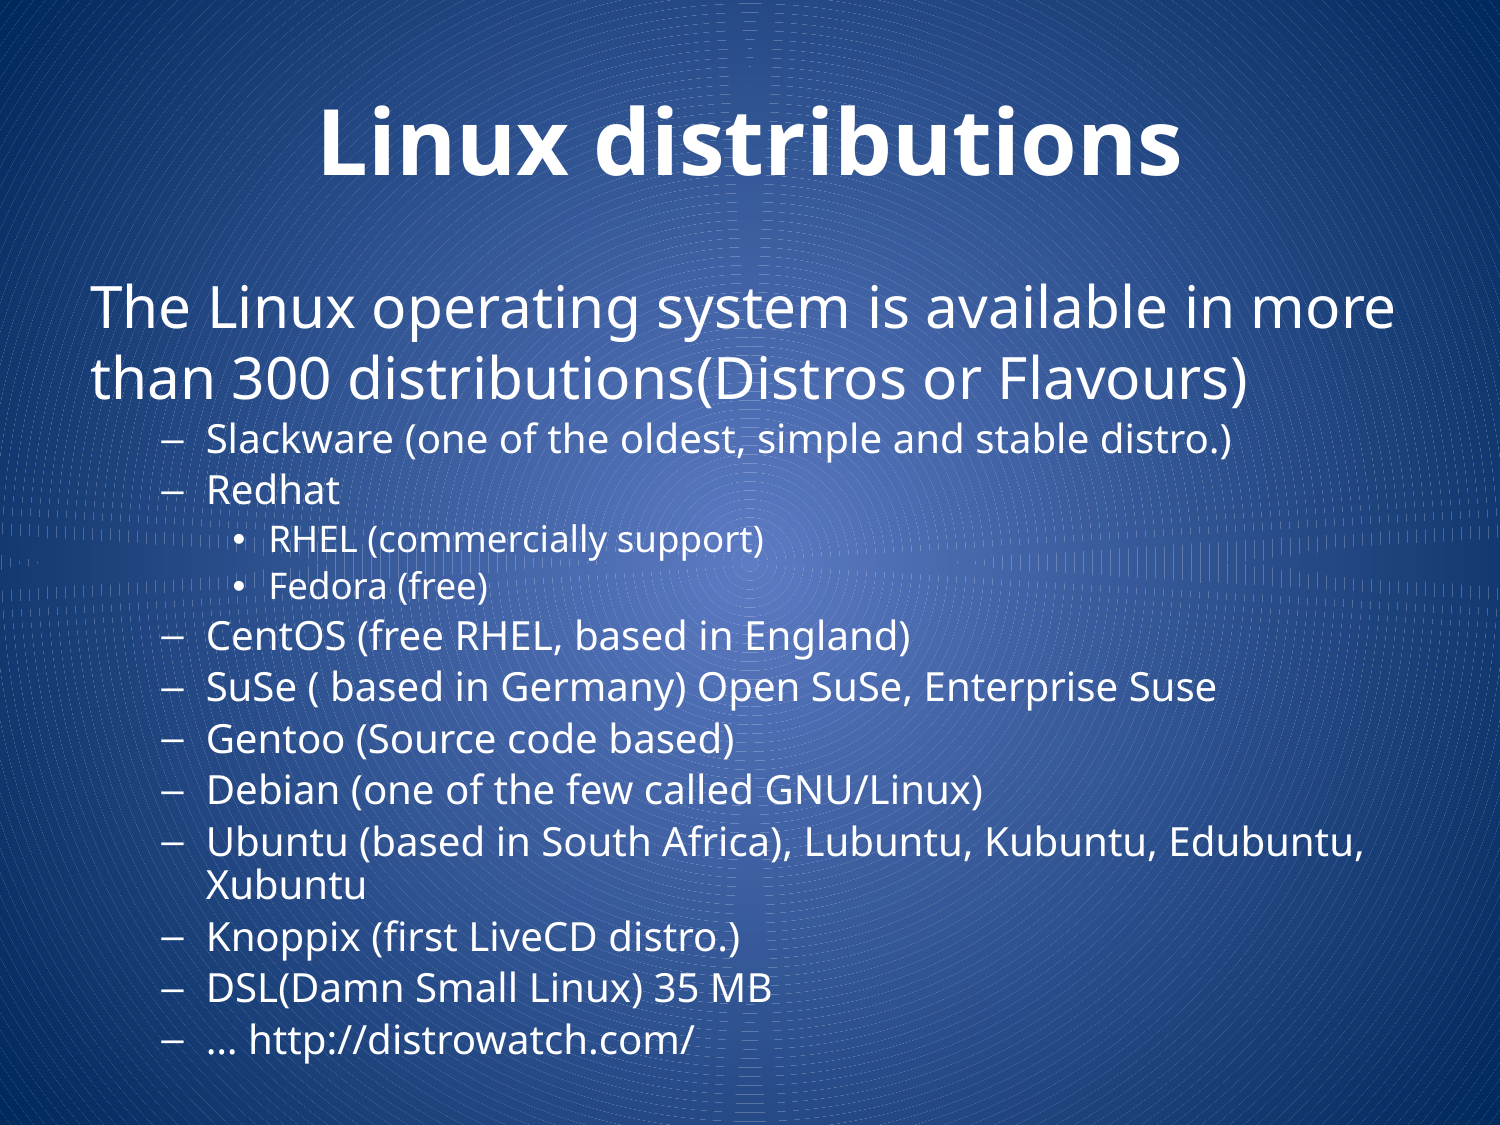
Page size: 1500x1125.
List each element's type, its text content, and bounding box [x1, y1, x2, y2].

list The Linux operating system is available in more than 300 distributions(Distros or Flavours) Slackware (one of the oldest, simple and stable distro.) Redhat RHEL (commercially support) Fedora (free) CentOS (free RHEL, based in England) SuSe ( based in Germany) Open SuSe, Enterprise Suse Gentoo (Source code based) Debian (one of the few called GNU/Linux) Ubuntu (based in South Africa), Lubuntu, Kubuntu, Edubuntu, Xubuntu Knoppix (first LiveCD distro.) DSL(Damn Small Linux) 35 MB … http://distrowatch.com/ [75, 262, 1425, 1095]
title Linux distributions [75, 45, 1425, 233]
